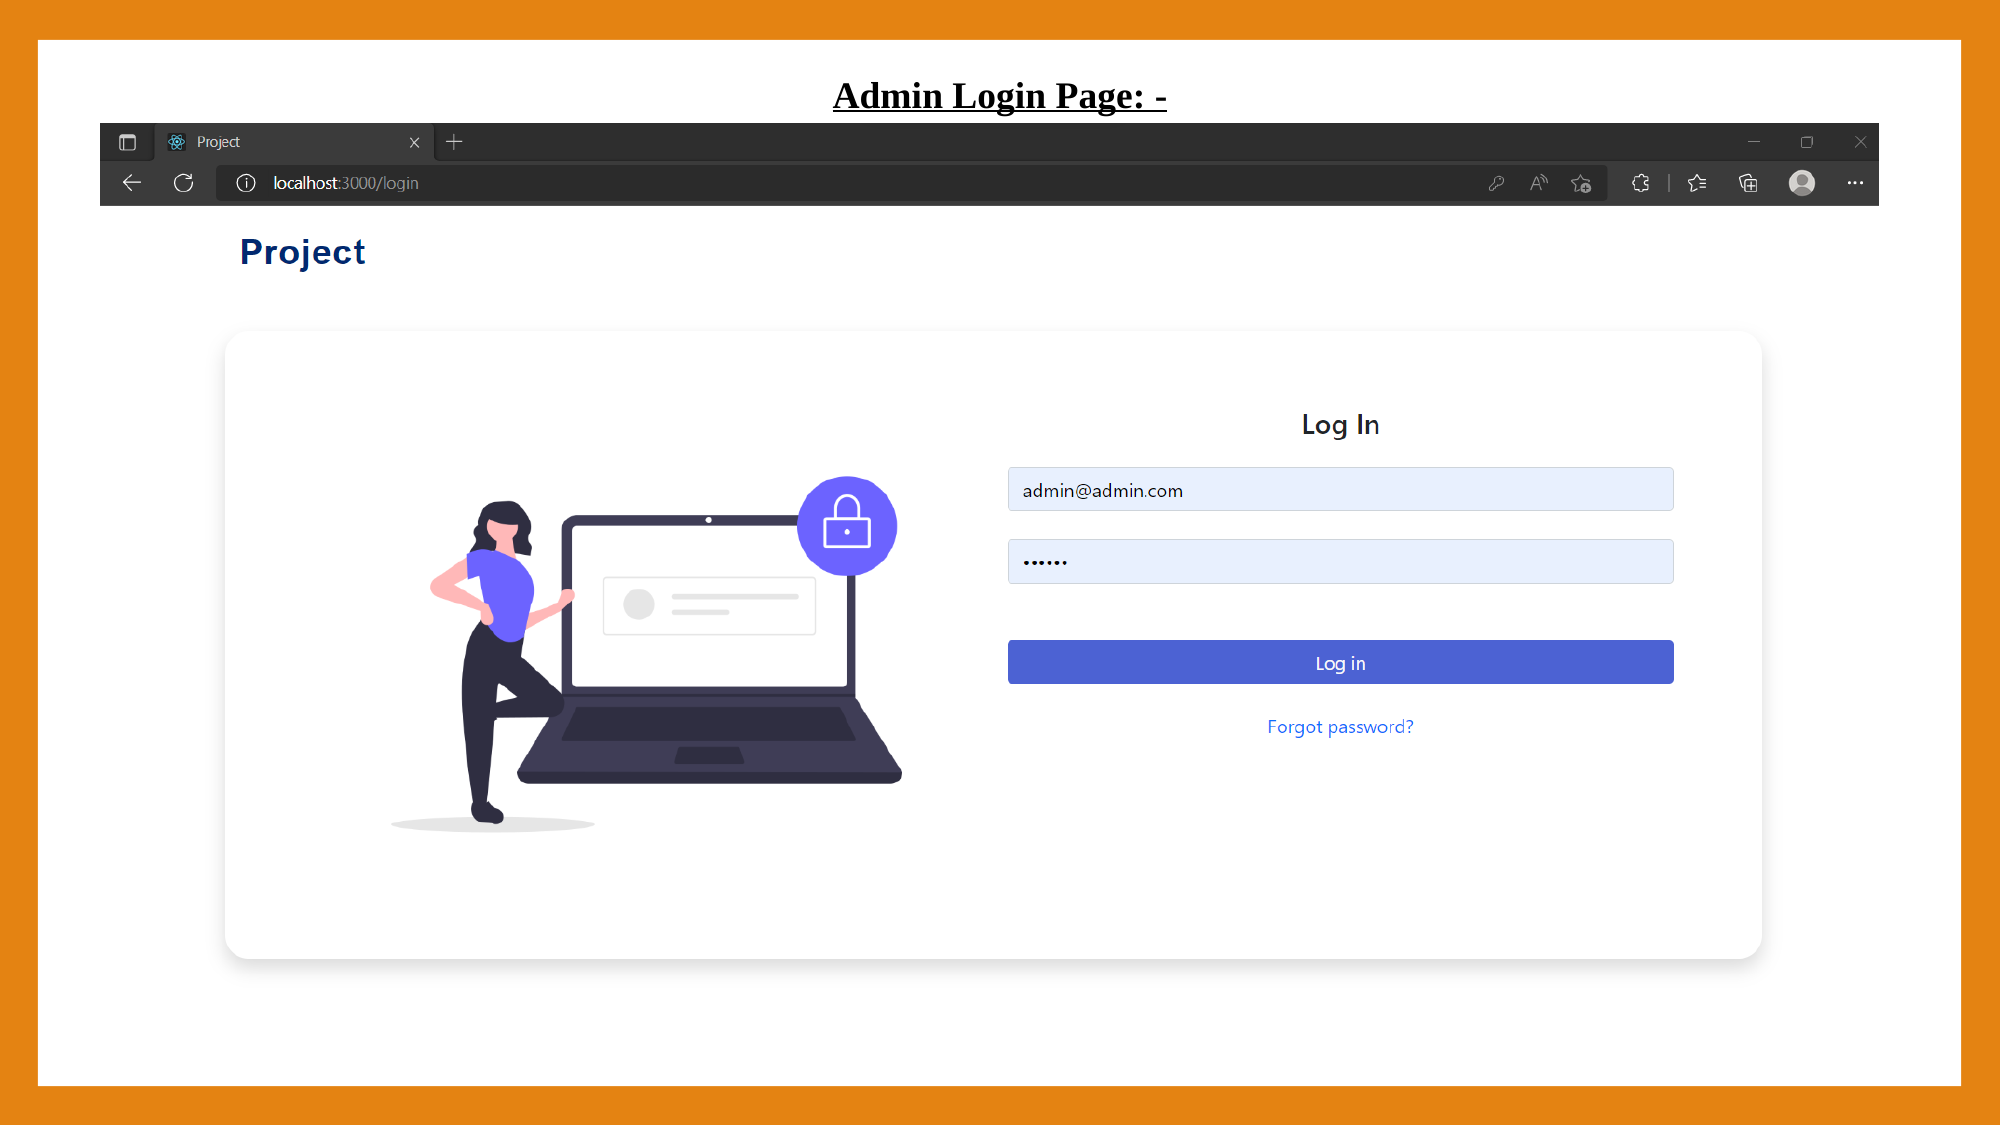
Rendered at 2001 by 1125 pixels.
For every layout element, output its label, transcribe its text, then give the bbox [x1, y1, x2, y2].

picture [99, 123, 1879, 1002]
text_box Admin Login Page: - [499, 56, 1501, 122]
